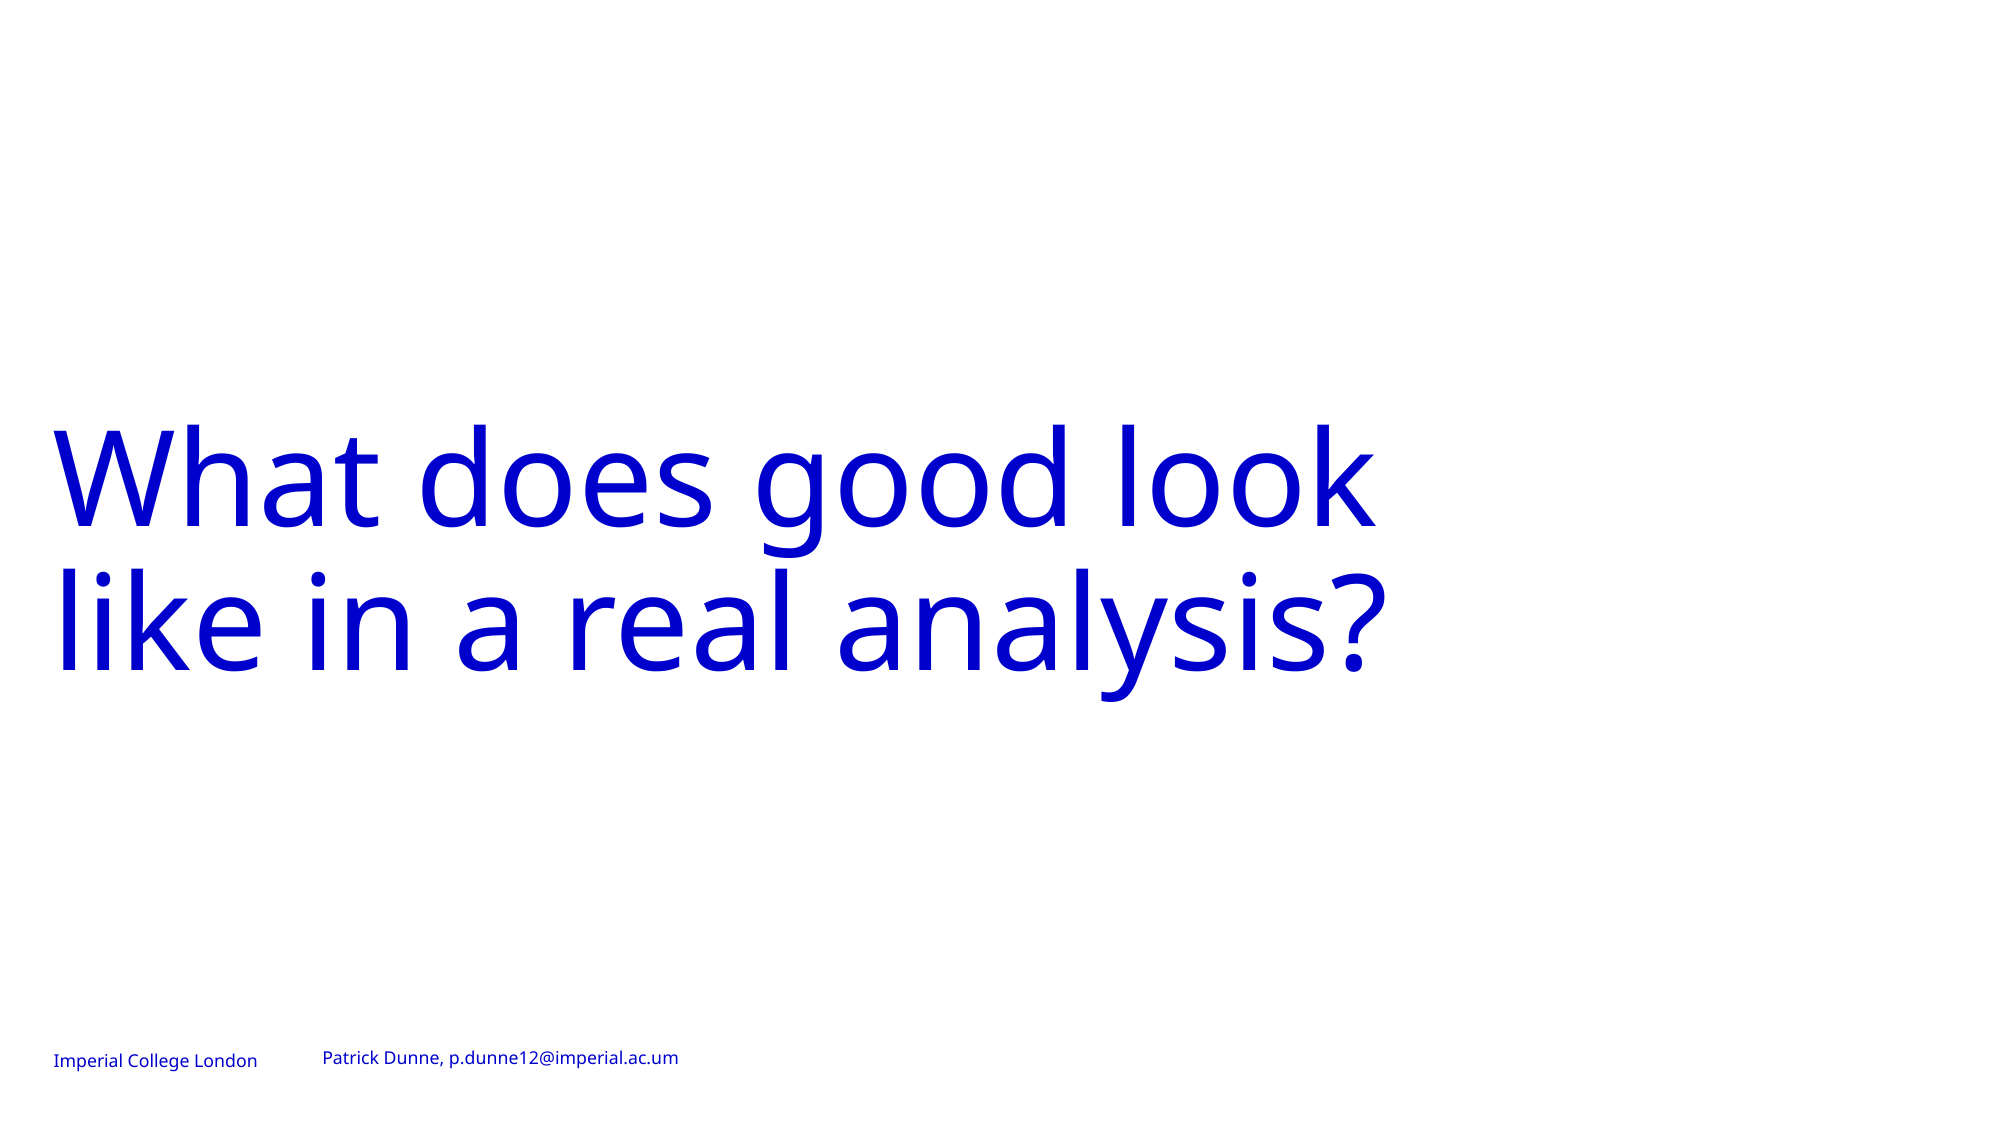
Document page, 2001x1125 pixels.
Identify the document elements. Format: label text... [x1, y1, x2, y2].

footer Patrick Dunne, p.dunne12@imperial.ac.um [322, 1048, 884, 1072]
title What does good look like in a real analysis? [52, 396, 1552, 700]
